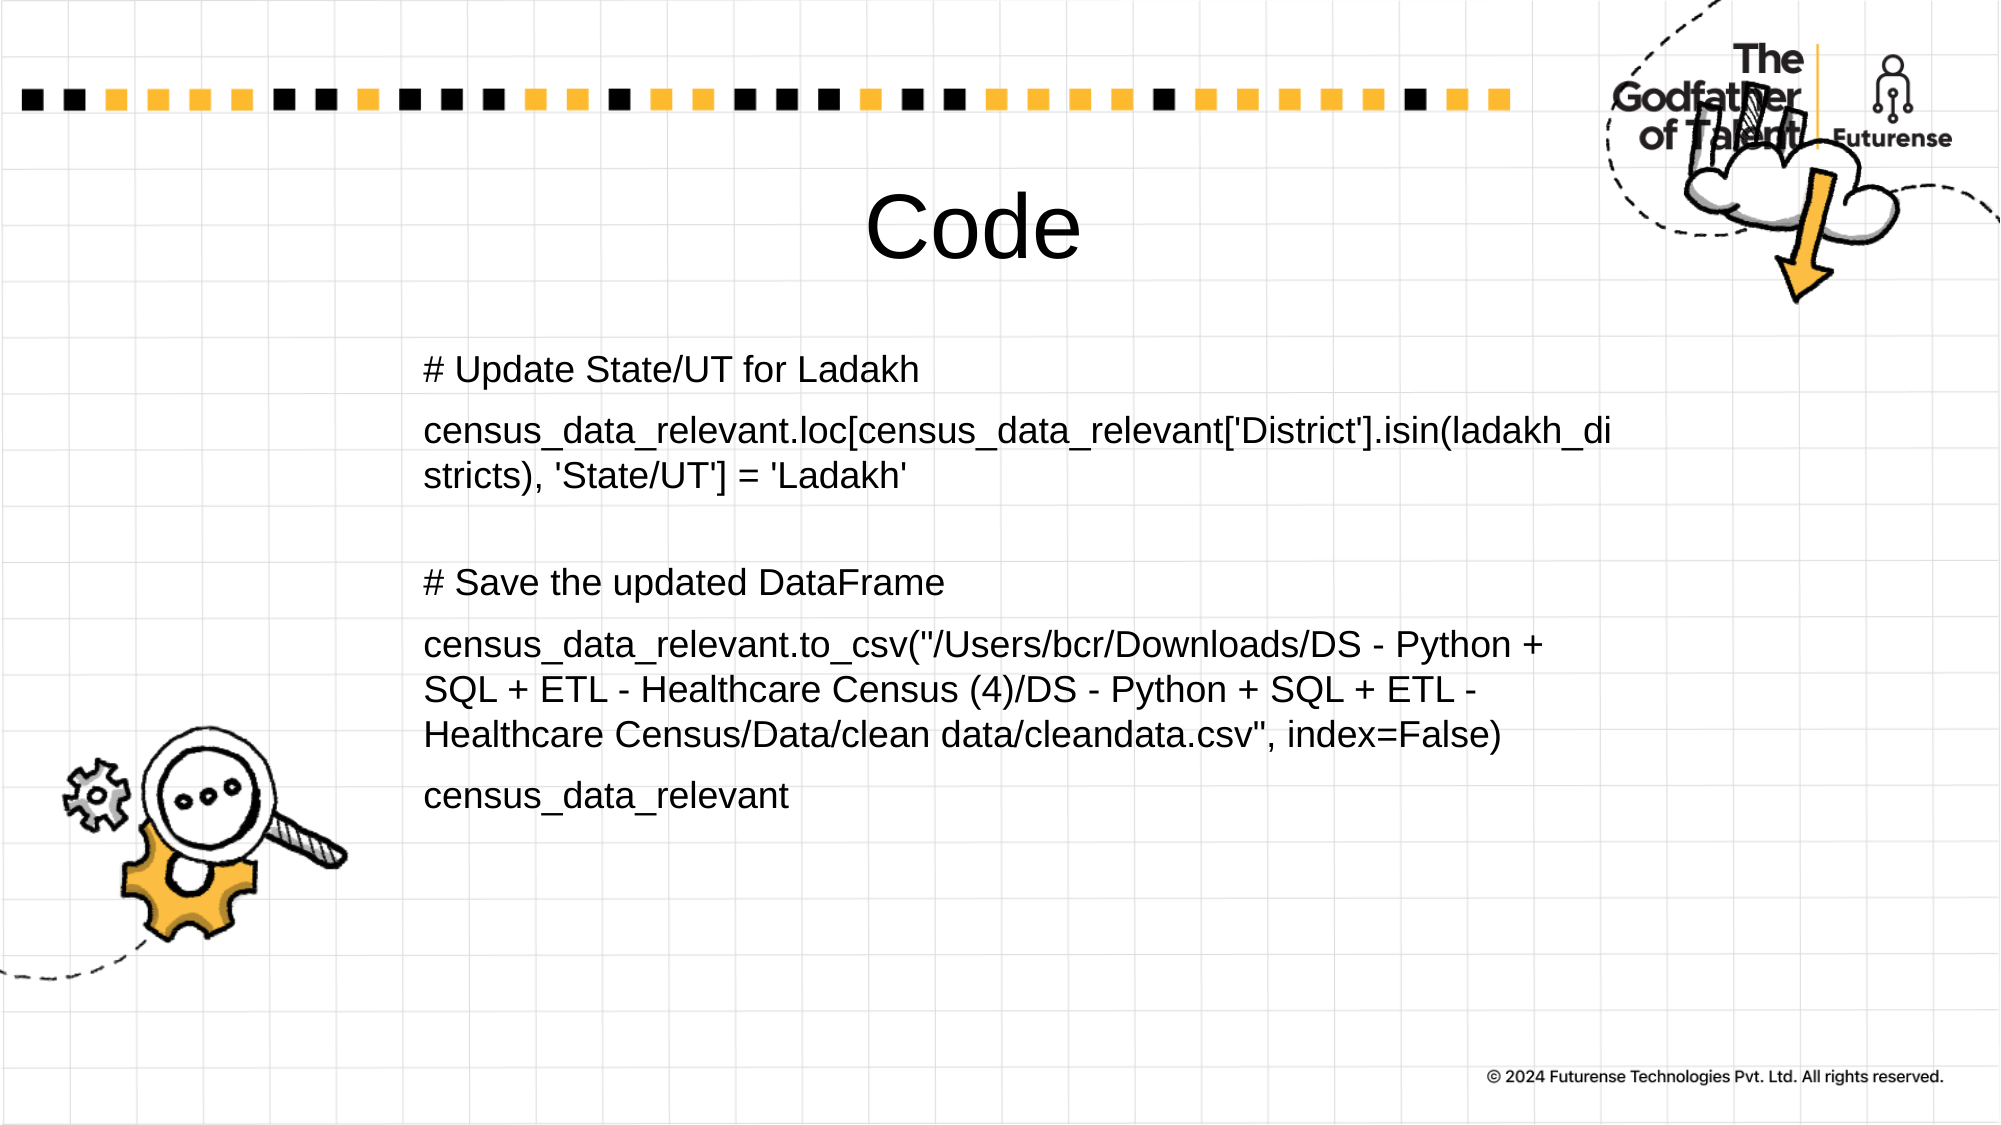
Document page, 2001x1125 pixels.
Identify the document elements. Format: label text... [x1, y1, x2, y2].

picture [0, 0, 2001, 1125]
text_box # Update State/UT for Ladakh census_data_relevant.loc[census_data_relevant['District'].isin(ladakh_districts), 'State/UT'] = 'Ladakh' # Save the updated DataFrame census_data_relevant.to_csv("/Users/bcr/Downloads/DS - Python + SQL + ETL - Healthcare Census (4)/DS - Python + SQL + ETL - Healthcare Census/Data/clean data/cleandata.csv", index=False) census_data_relevant [408, 337, 1643, 824]
title Code [357, 119, 1592, 338]
